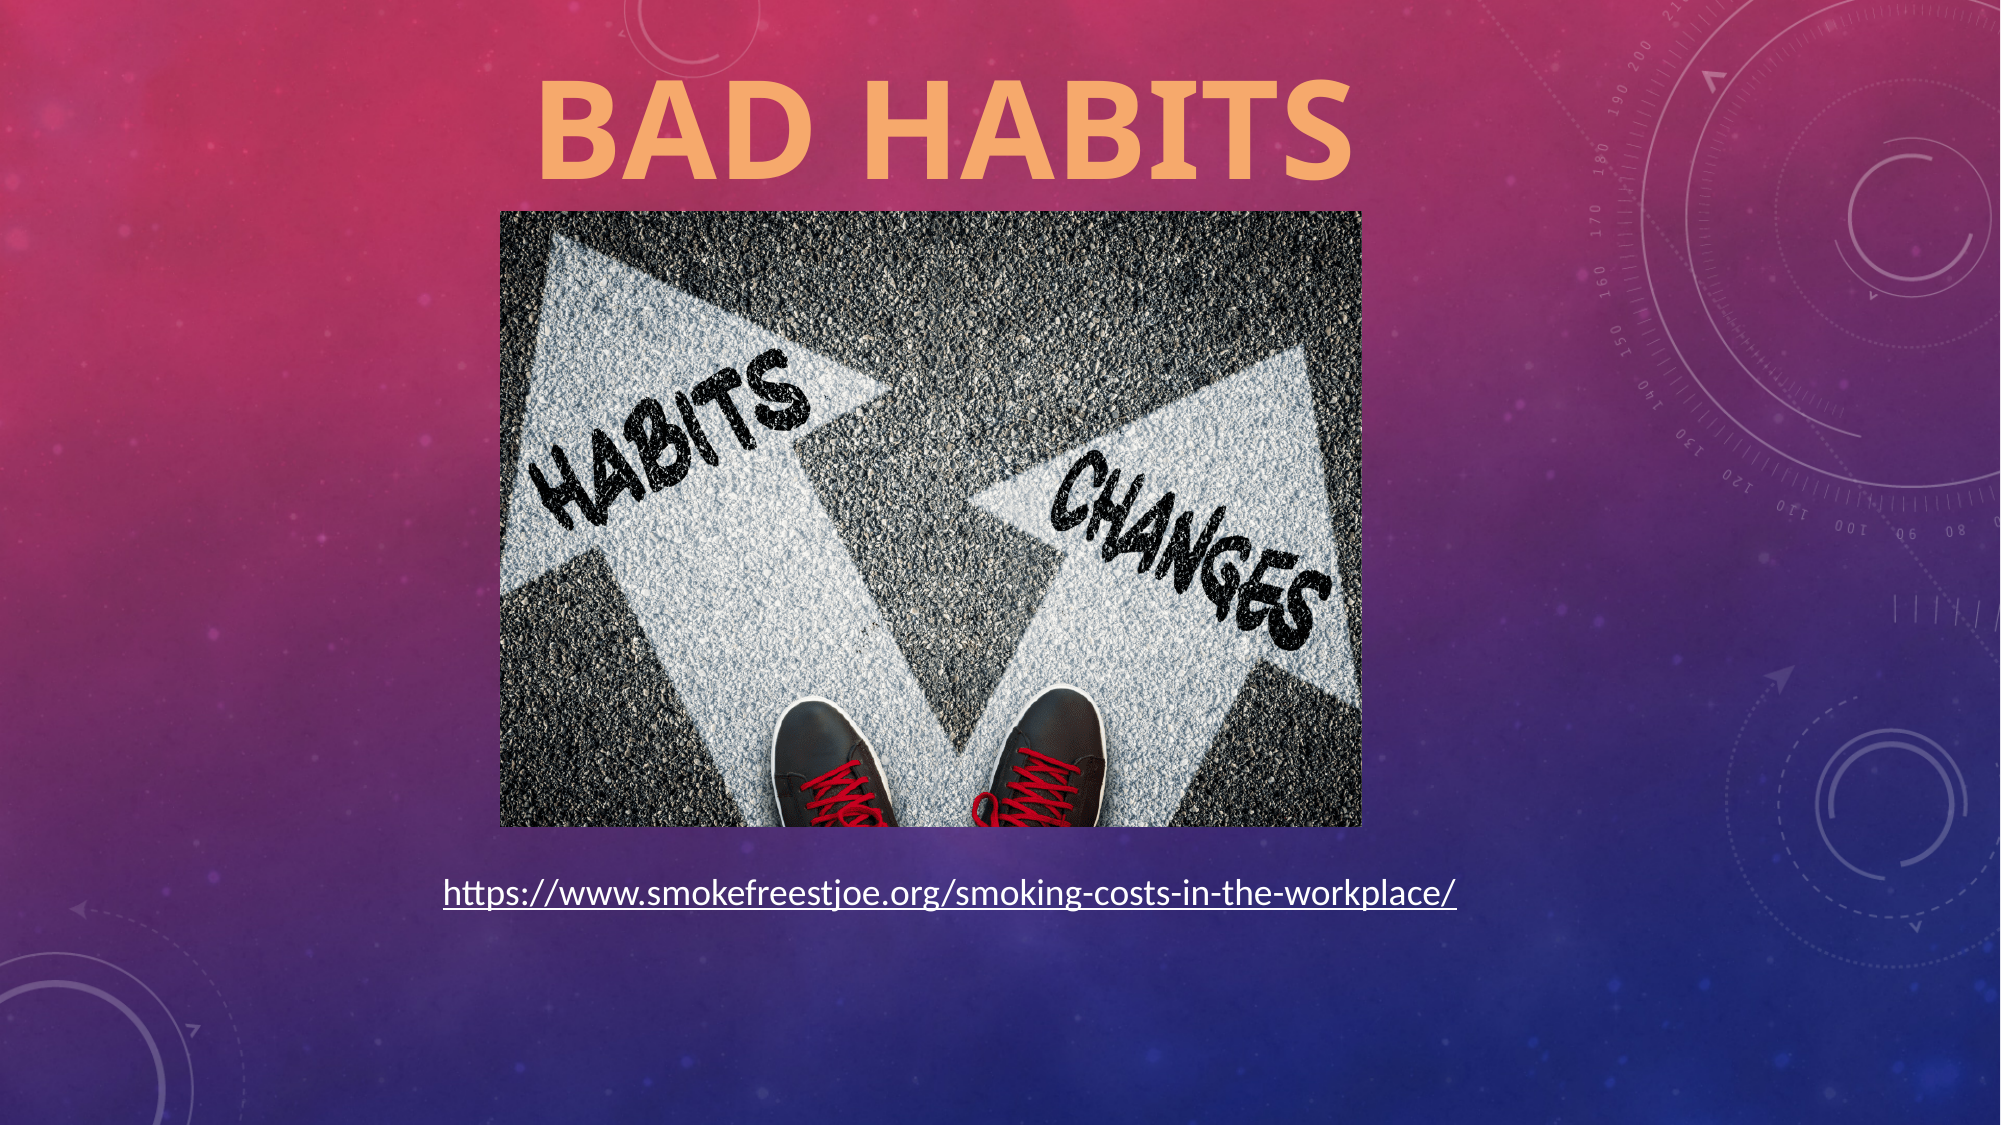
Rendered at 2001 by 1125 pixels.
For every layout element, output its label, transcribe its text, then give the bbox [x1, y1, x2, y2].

text_box https://www.smokefreestjoe.org/smoking-costs-in-the-workplace/ [427, 860, 1485, 966]
picture [0, 0, 2001, 1125]
text_box Bad Habits [515, 5, 1485, 245]
